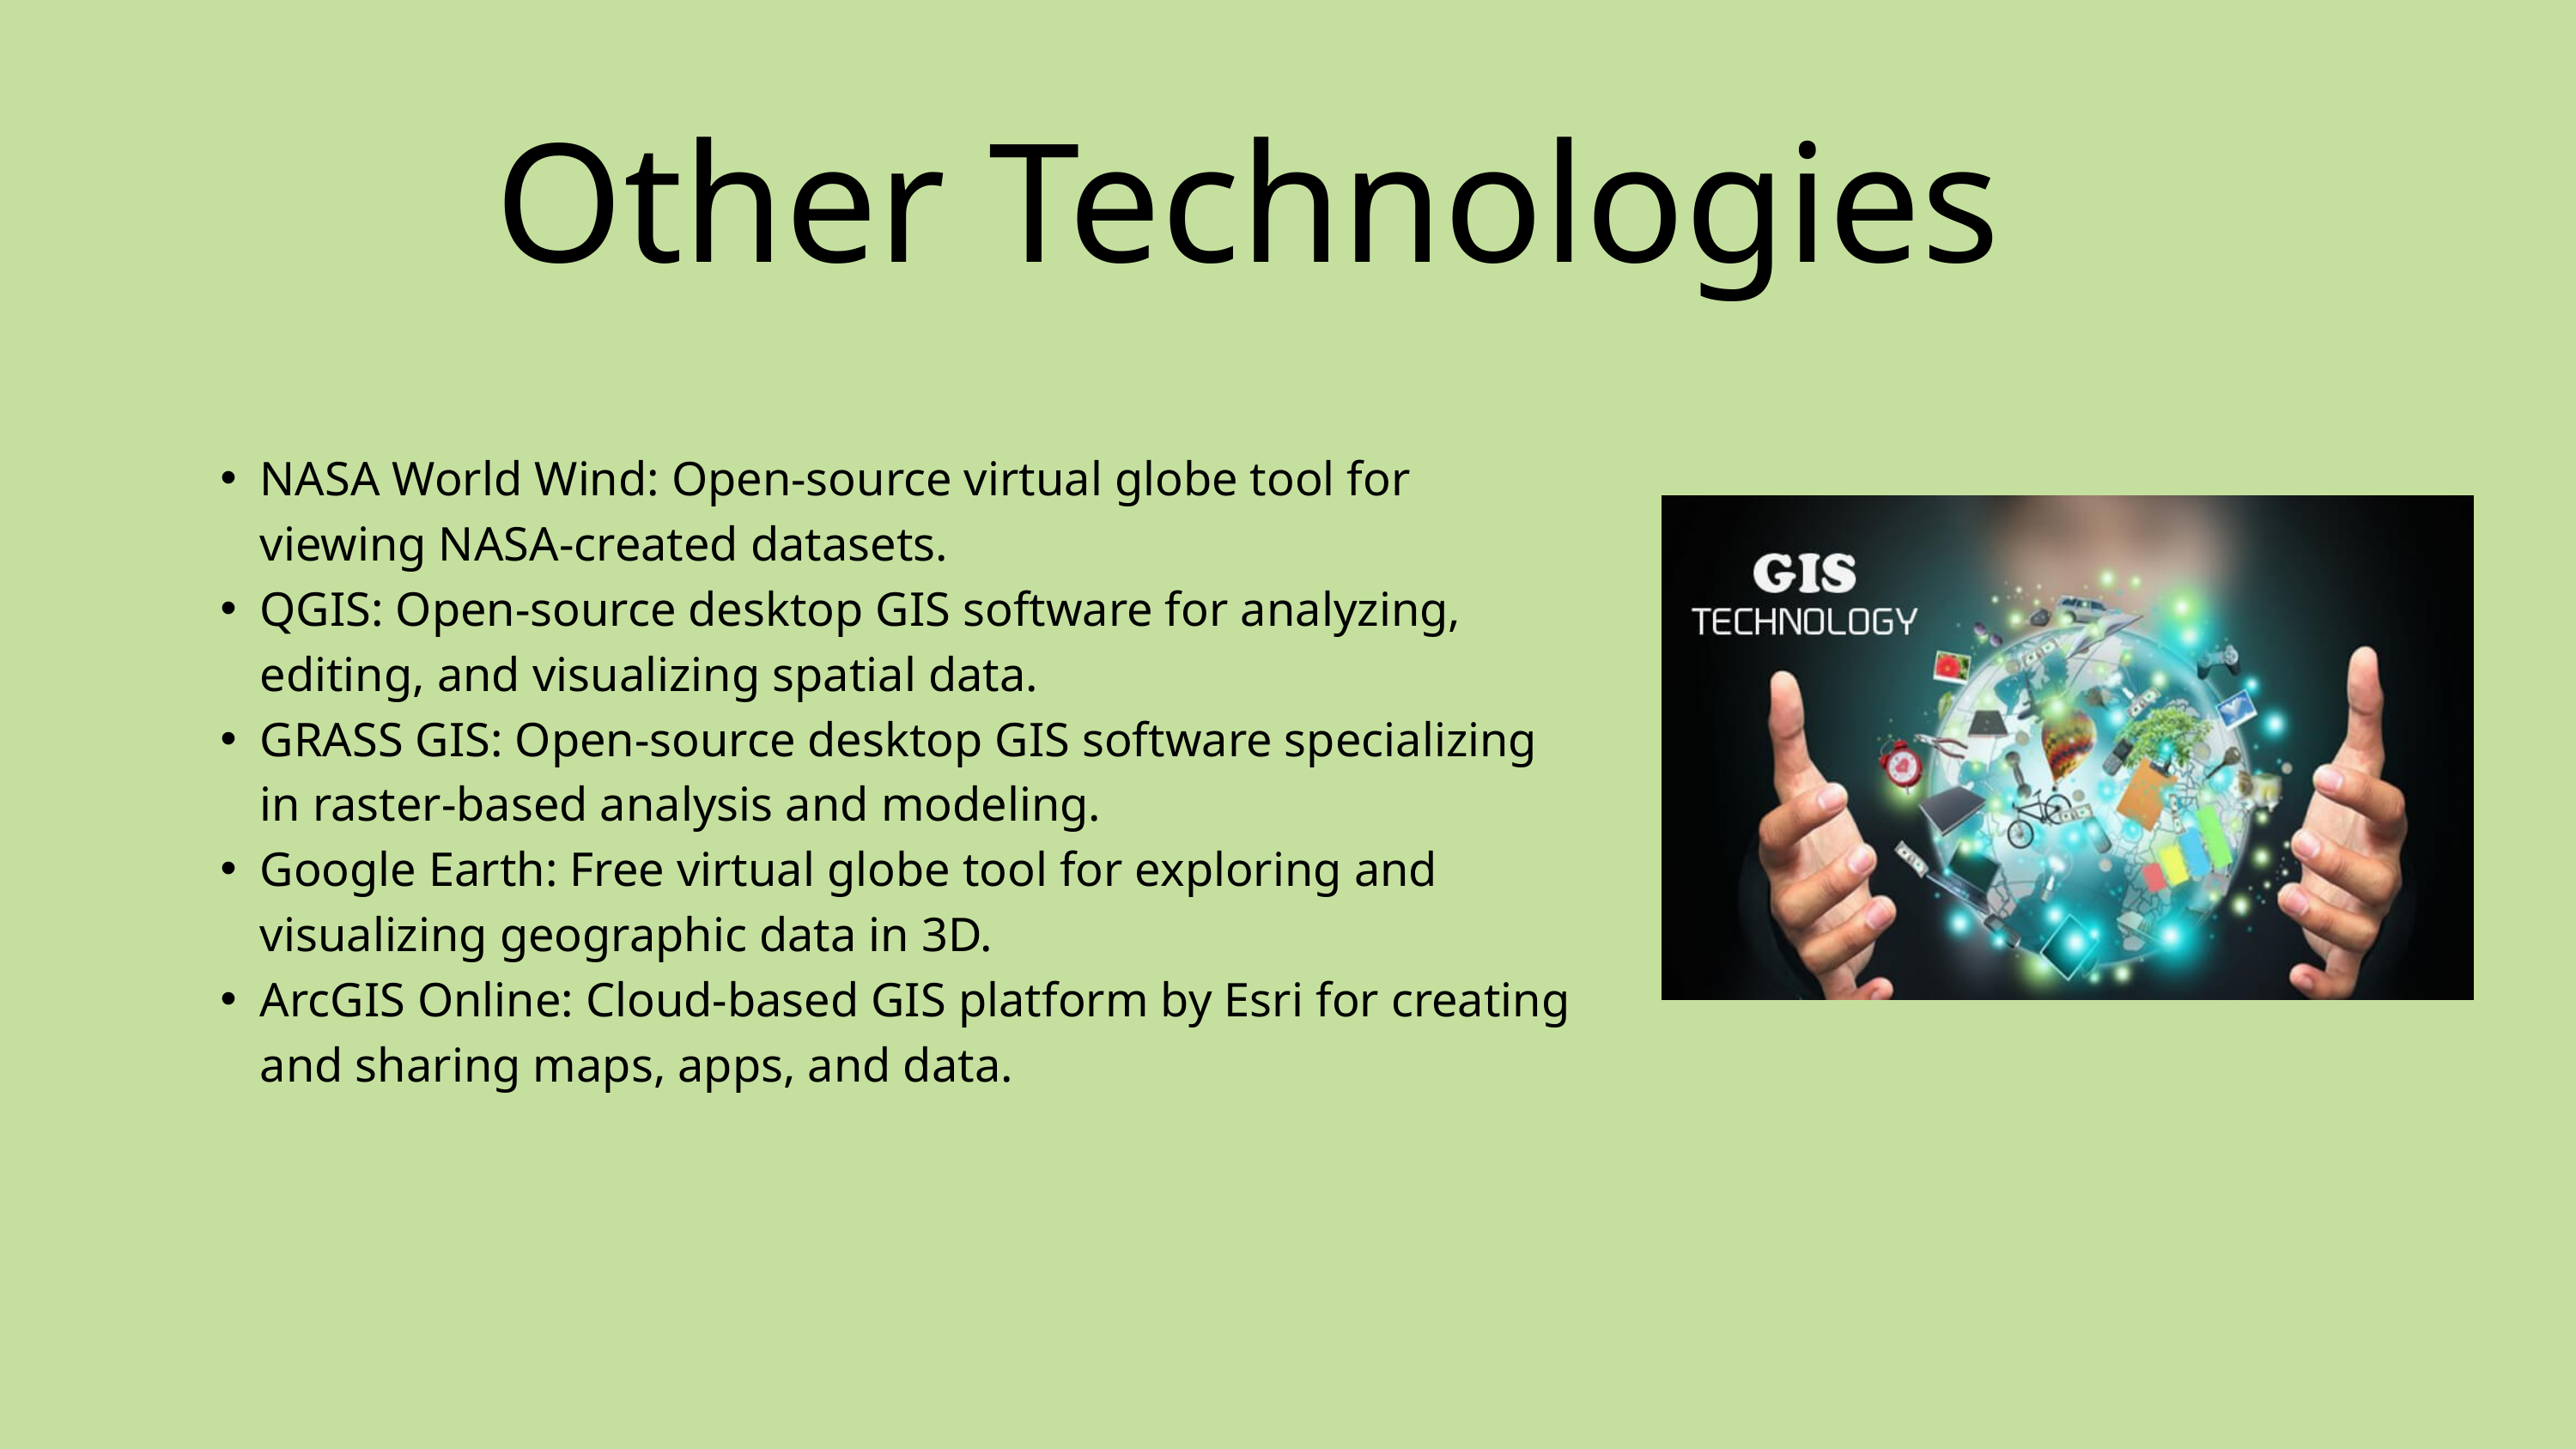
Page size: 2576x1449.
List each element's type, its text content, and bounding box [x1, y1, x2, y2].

picture [1661, 494, 2474, 1000]
text_box Other Technologies [471, 64, 2068, 295]
text_box NASA World Wind: Open-source virtual globe tool for viewing NASA-created datasets. QGIS: Open-source desktop GIS software for analyzing, editing, and visualizing spatial data. GRASS GIS: Open-source desktop GIS software specializing in raster-based analysis and modeling. Google Earth: Free virtual globe tool for exploring and visualizing geographic data in 3D. ArcGIS Online: Cloud-based GIS platform by Esri for creating and sharing maps, apps, and data. [180, 440, 1575, 1156]
